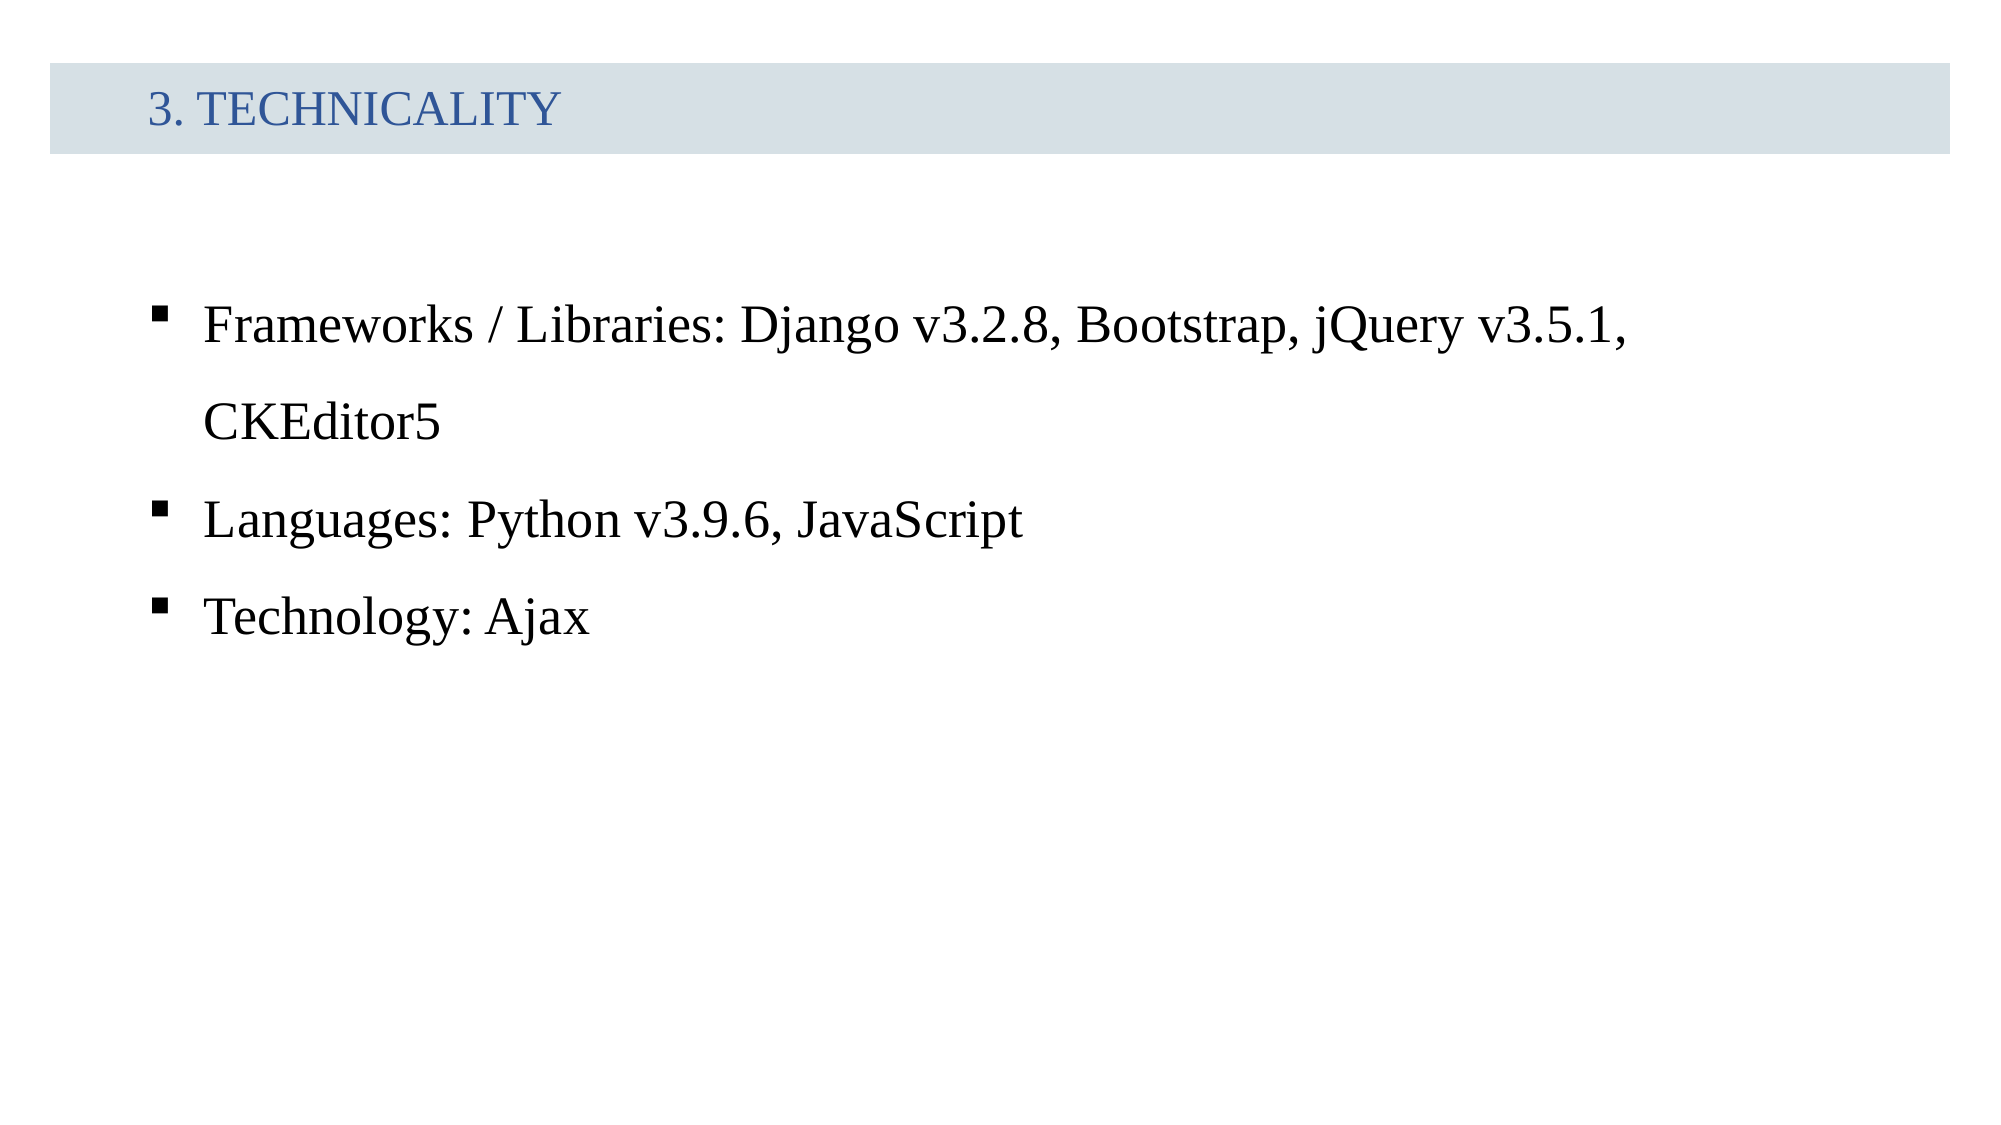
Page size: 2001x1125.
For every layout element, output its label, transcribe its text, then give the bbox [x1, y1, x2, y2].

text_box Frameworks / Libraries: Django v3.2.8, Bootstrap, jQuery v3.5.1, CKEditor5 Languages: Python v3.9.6, JavaScript Technology: Ajax [132, 248, 1879, 751]
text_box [50, 63, 2000, 154]
